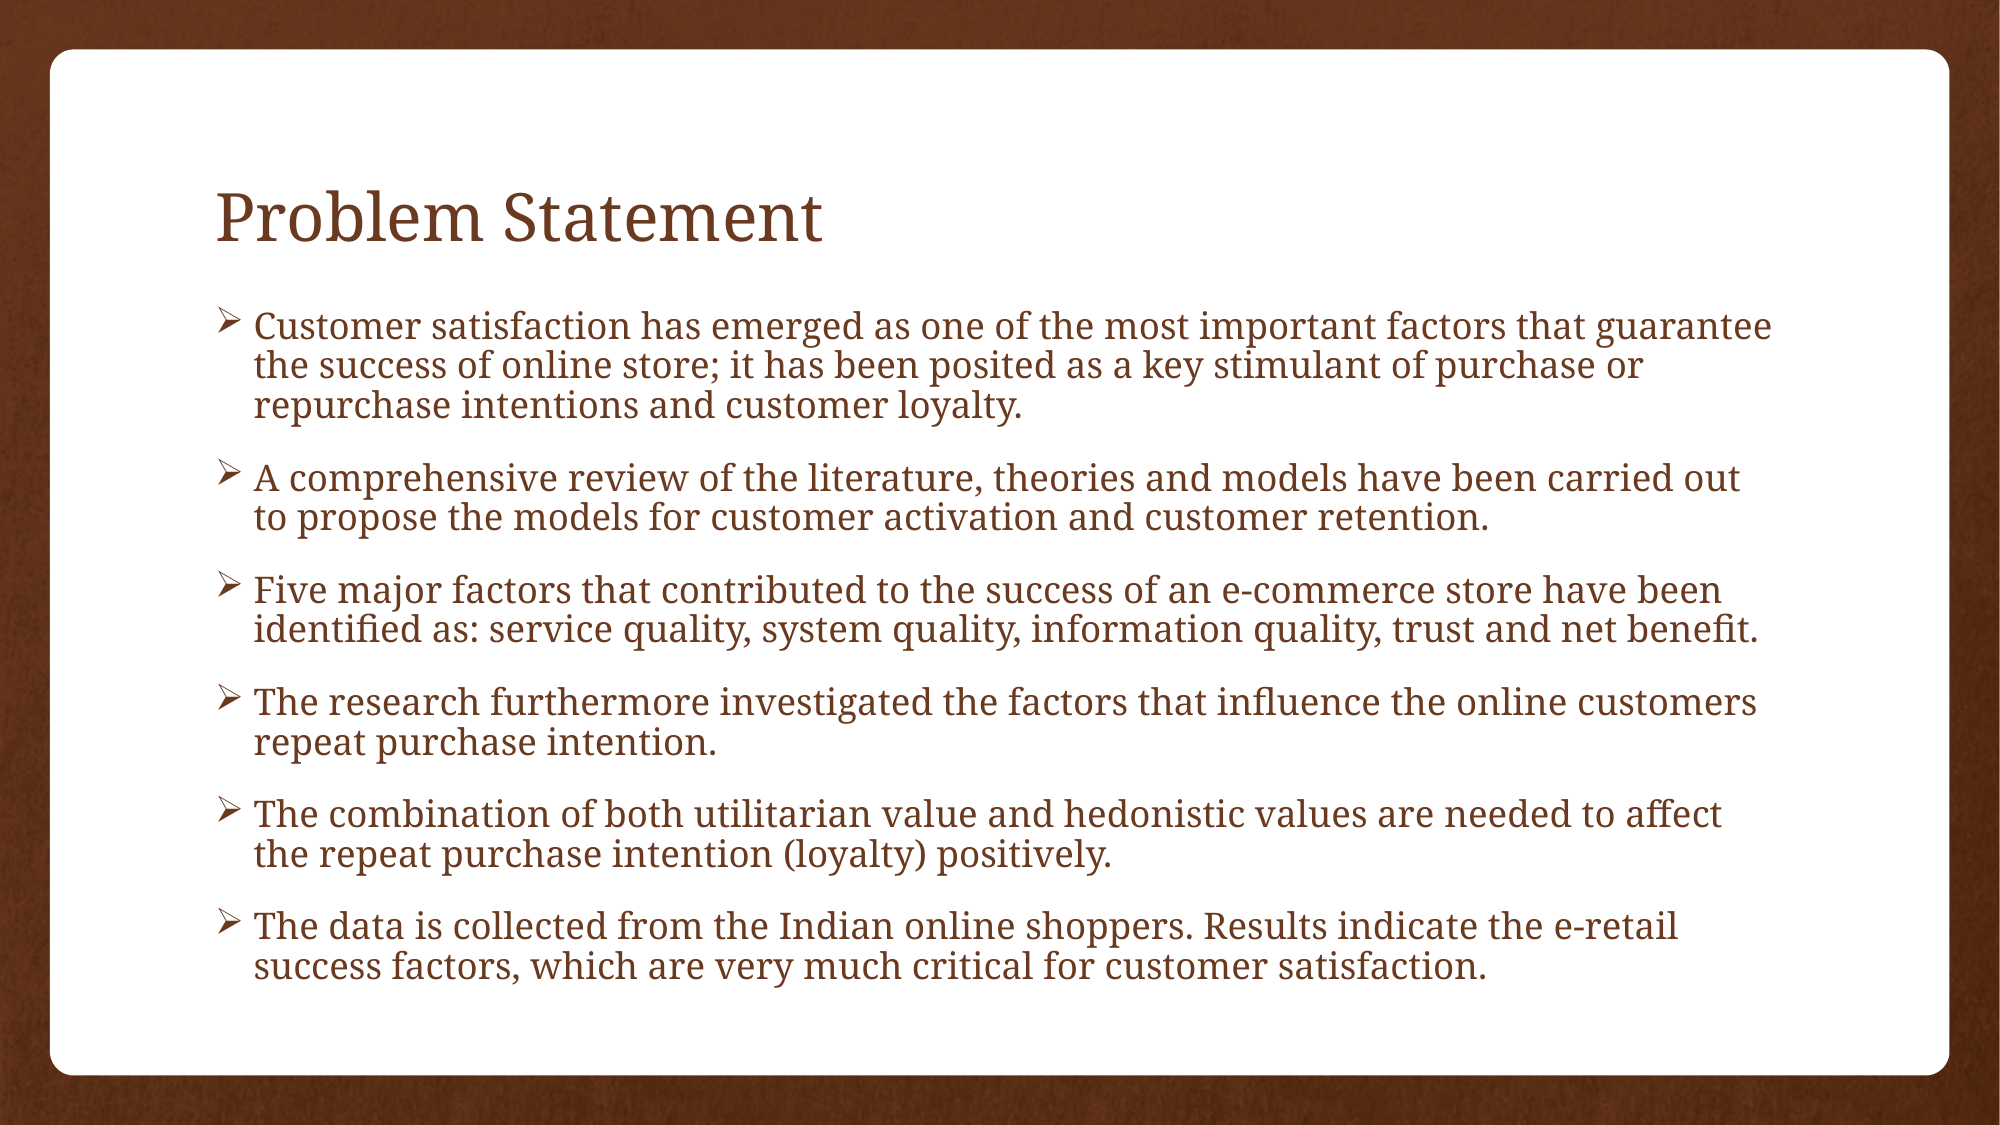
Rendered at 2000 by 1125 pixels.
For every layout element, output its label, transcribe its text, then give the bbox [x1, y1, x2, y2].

list Customer satisfaction has emerged as one of the most important factors that guarantee the success of online store; it has been posited as a key stimulant of purchase or repurchase intentions and customer loyalty. A comprehensive review of the literature, theories and models have been carried out to propose the models for customer activation and customer retention. Five major factors that contributed to the success of an e-commerce store have been identified as: service quality, system quality, information quality, trust and net benefit. The research furthermore investigated the factors that influence the online customers repeat purchase intention. The combination of both utilitarian value and hedonistic values are needed to affect the repeat purchase intention (loyalty) positively. The data is collected from the Indian online shoppers. Results indicate the e-retail success factors, which are very much critical for customer satisfaction. [199, 299, 1800, 1000]
title Problem Statement [199, 70, 1800, 263]
